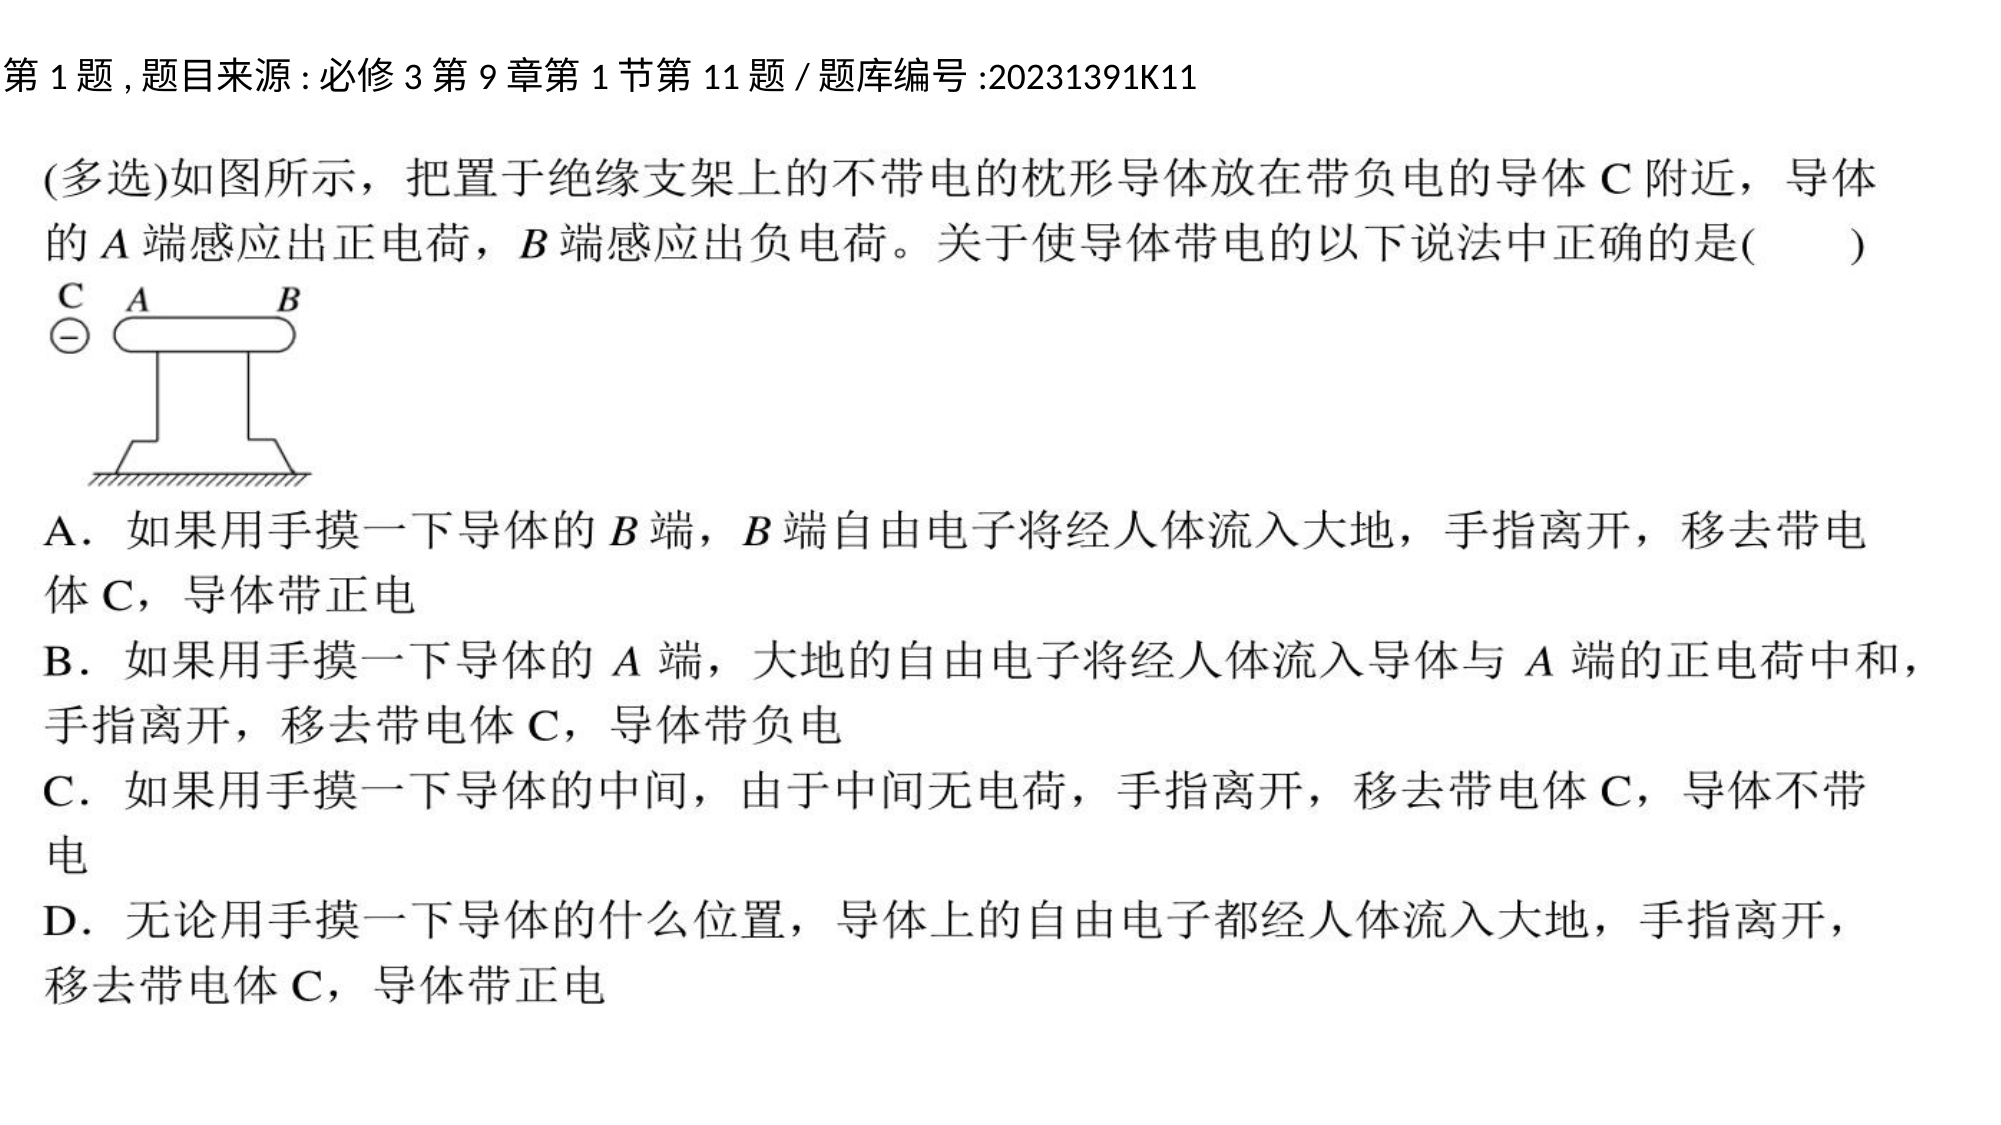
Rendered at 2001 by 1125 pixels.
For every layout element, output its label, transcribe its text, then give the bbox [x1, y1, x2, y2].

picture [0, 149, 1949, 1125]
text_box 第1题,题目来源:必修3第9章第1节第11题/题库编号:20231391K11 [0, 0, 1213, 105]
